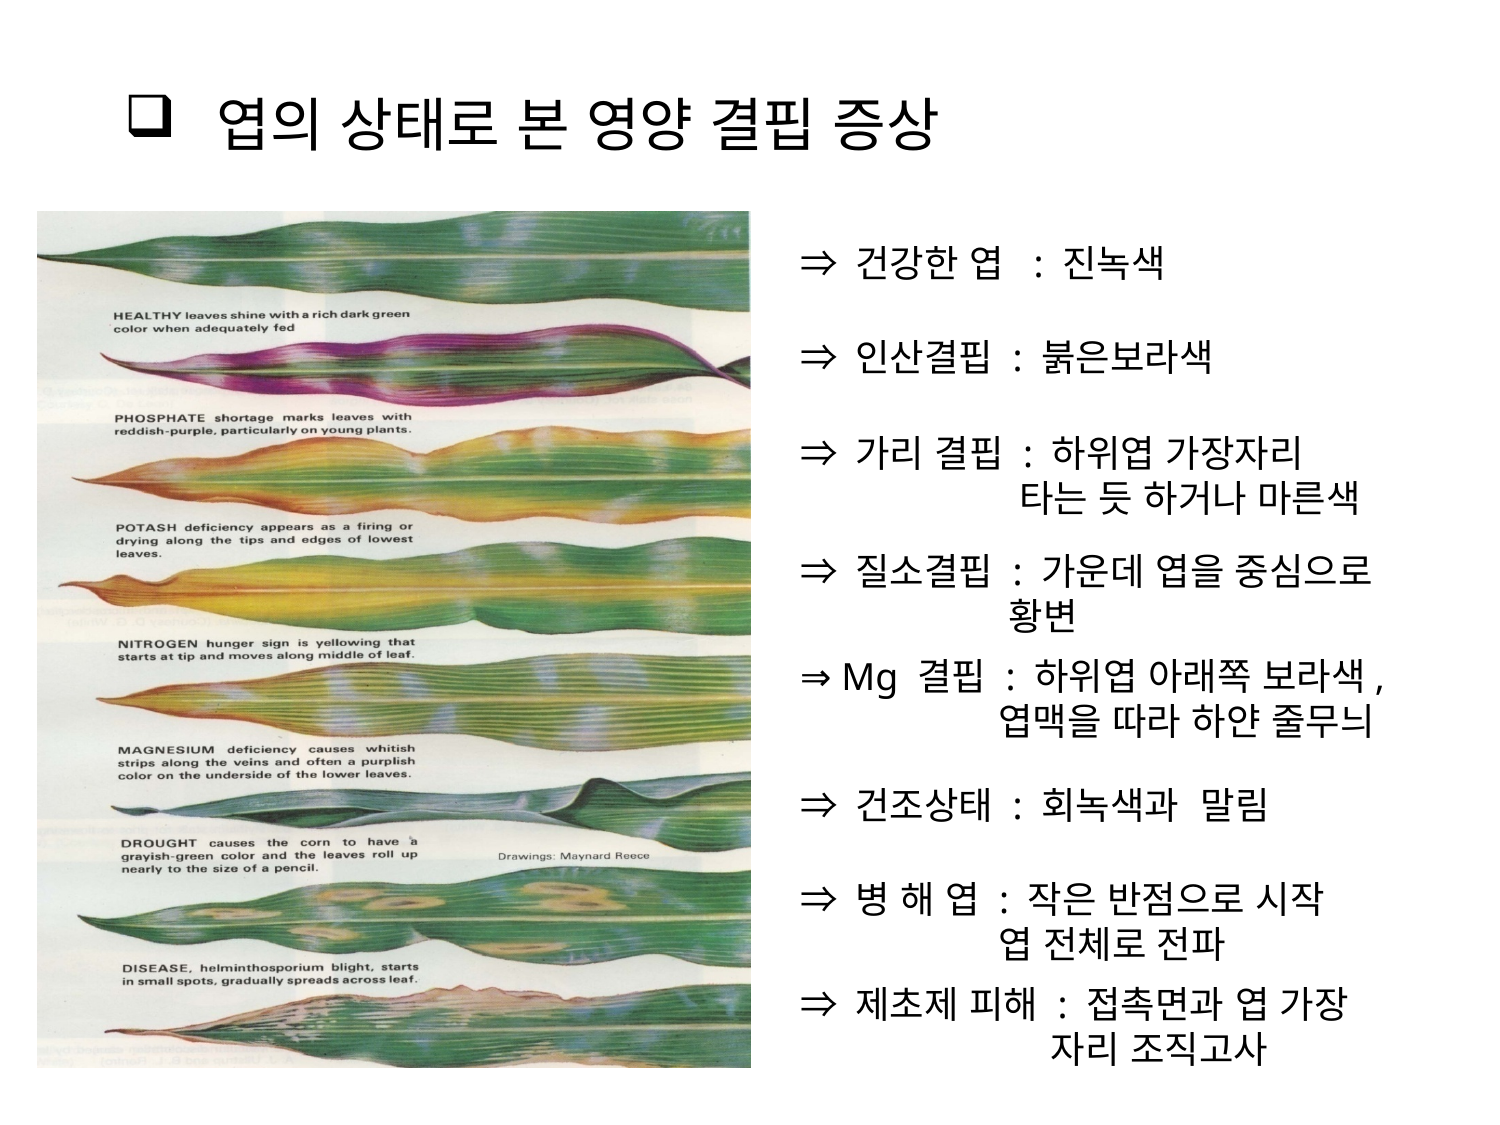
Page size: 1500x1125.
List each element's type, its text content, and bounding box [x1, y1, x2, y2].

text_box ⇒ 병 해 엽 : 작은 반점으로 시작 엽 전체로 전파 [785, 868, 1448, 973]
text_box ⇒ 건강한 엽 : 진녹색 [785, 232, 1192, 293]
text_box ⇒ 건조상태 : 회녹색과 말림 [785, 774, 1400, 835]
picture [37, 211, 751, 1068]
text_box ⇒ 제초제 피해 : 접촉면과 엽 가장 자리 조직고사 [785, 973, 1448, 1079]
text_box ⇒ 인산결핍 : 붉은보라색 [785, 327, 1304, 387]
text_box 엽의 상태로 본 영양 결핍 증상 [109, 80, 955, 166]
text_box ⇒ Mg 결핍 : 하위엽 아래쪽 보라색, 엽맥을 따라 하얀 줄무늬 [785, 646, 1500, 751]
text_box ⇒ 가리 결핍 : 하위엽 가장자리 타는 듯 하거나 마른색 [785, 423, 1500, 528]
text_box ⇒ 질소결핍 : 가운데 엽을 중심으로 황변 [785, 540, 1500, 646]
